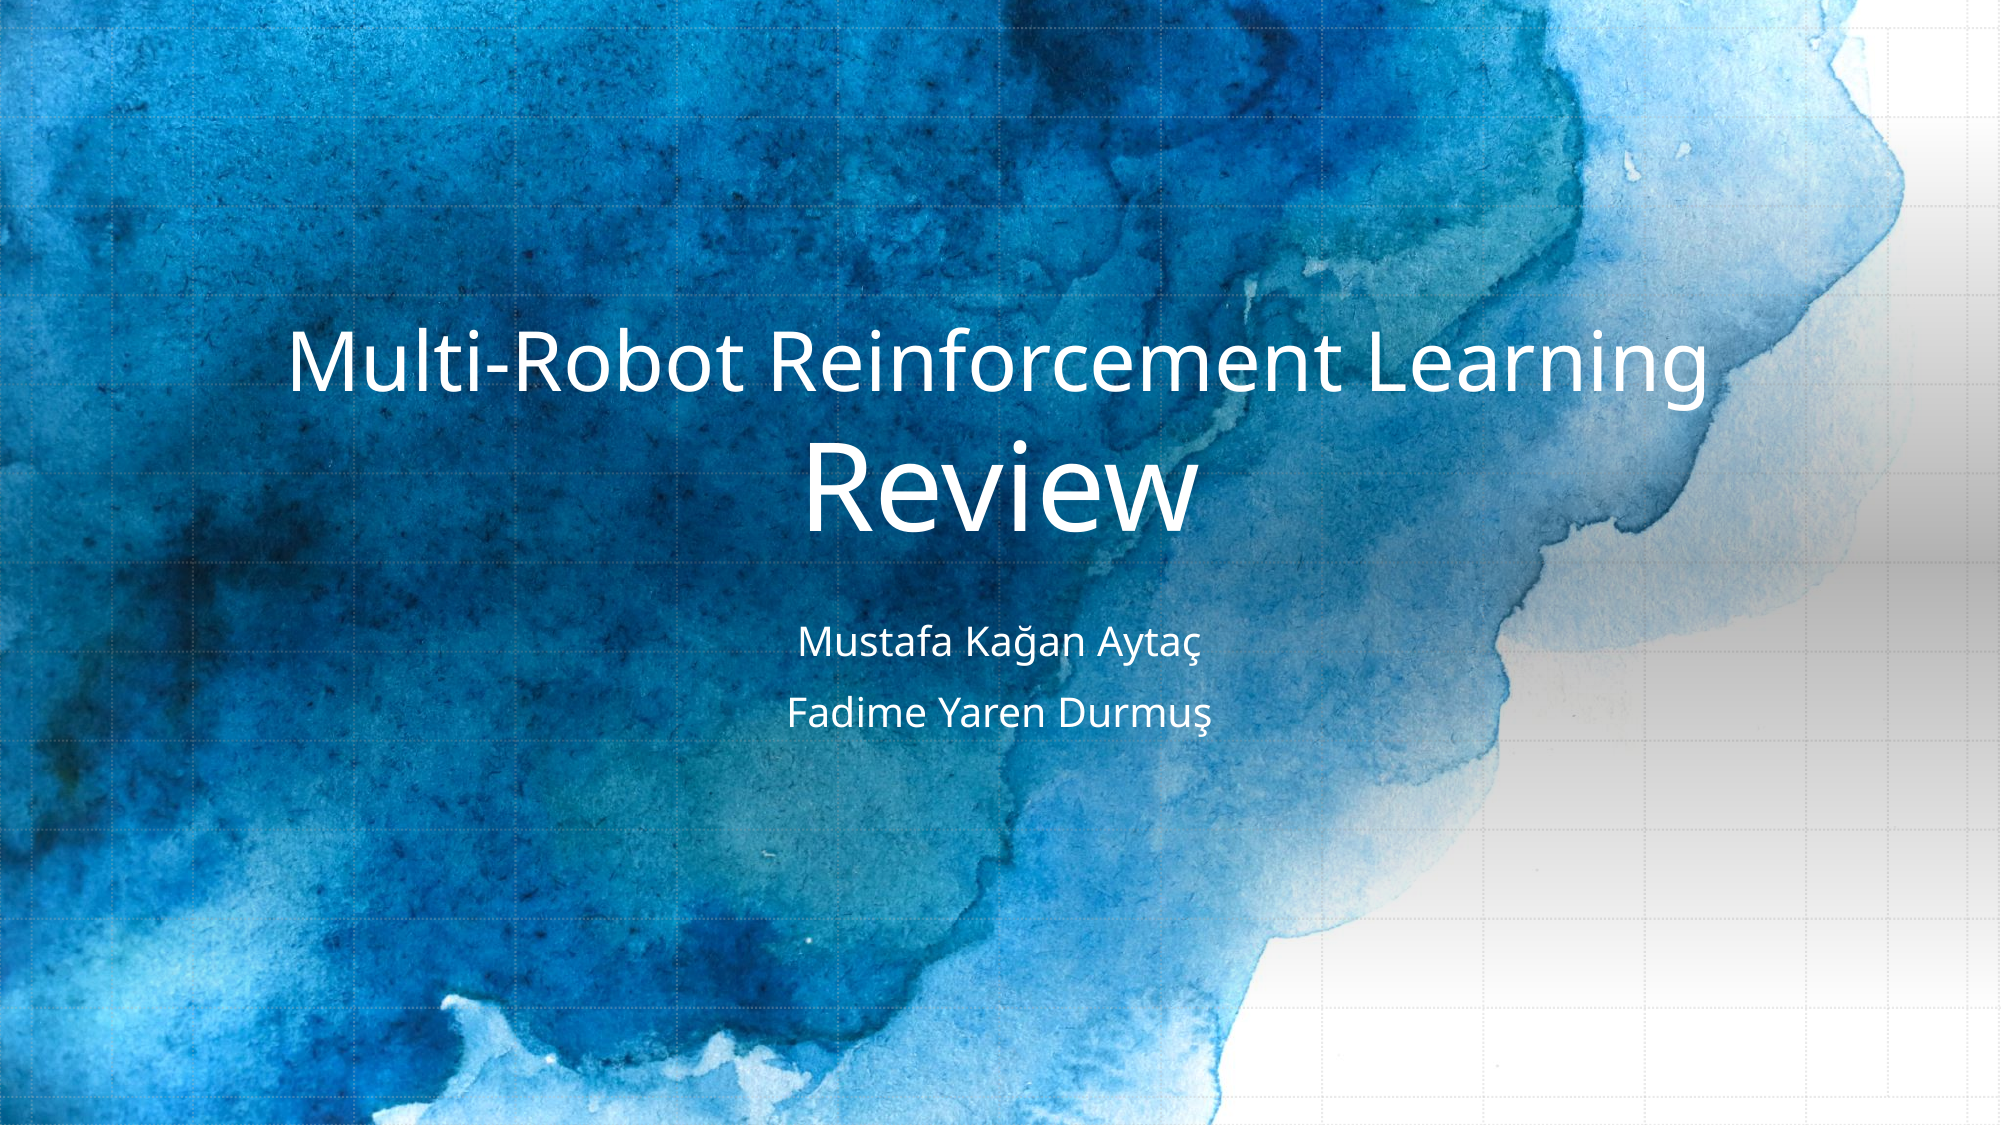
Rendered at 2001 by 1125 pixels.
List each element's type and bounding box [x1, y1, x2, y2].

text_box [0, 0, 2000, 1125]
